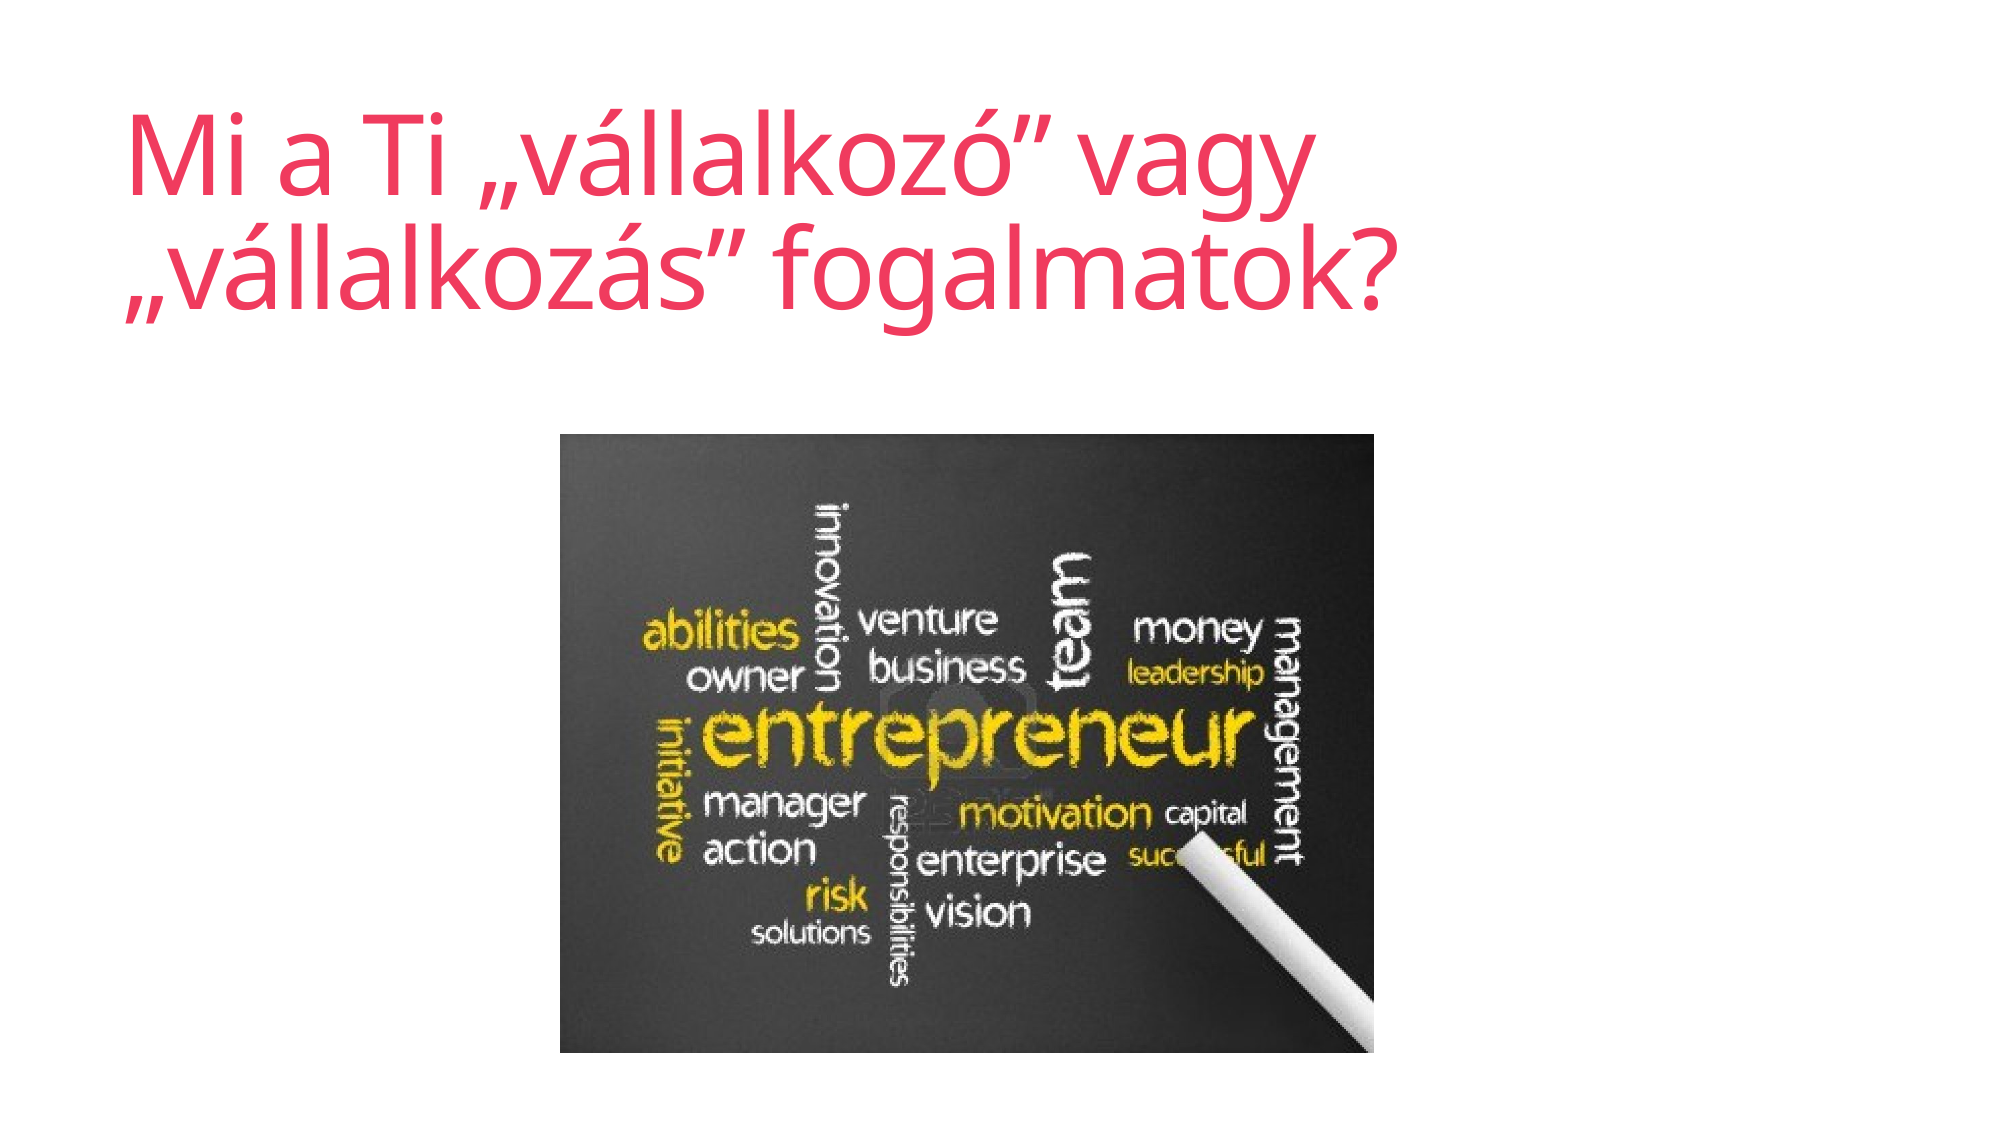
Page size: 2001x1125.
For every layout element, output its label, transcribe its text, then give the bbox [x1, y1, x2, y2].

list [560, 434, 1375, 1053]
title Mi a Ti „vállalkozó” vagy „vállalkozás” fogalmatok? [107, 81, 1875, 354]
